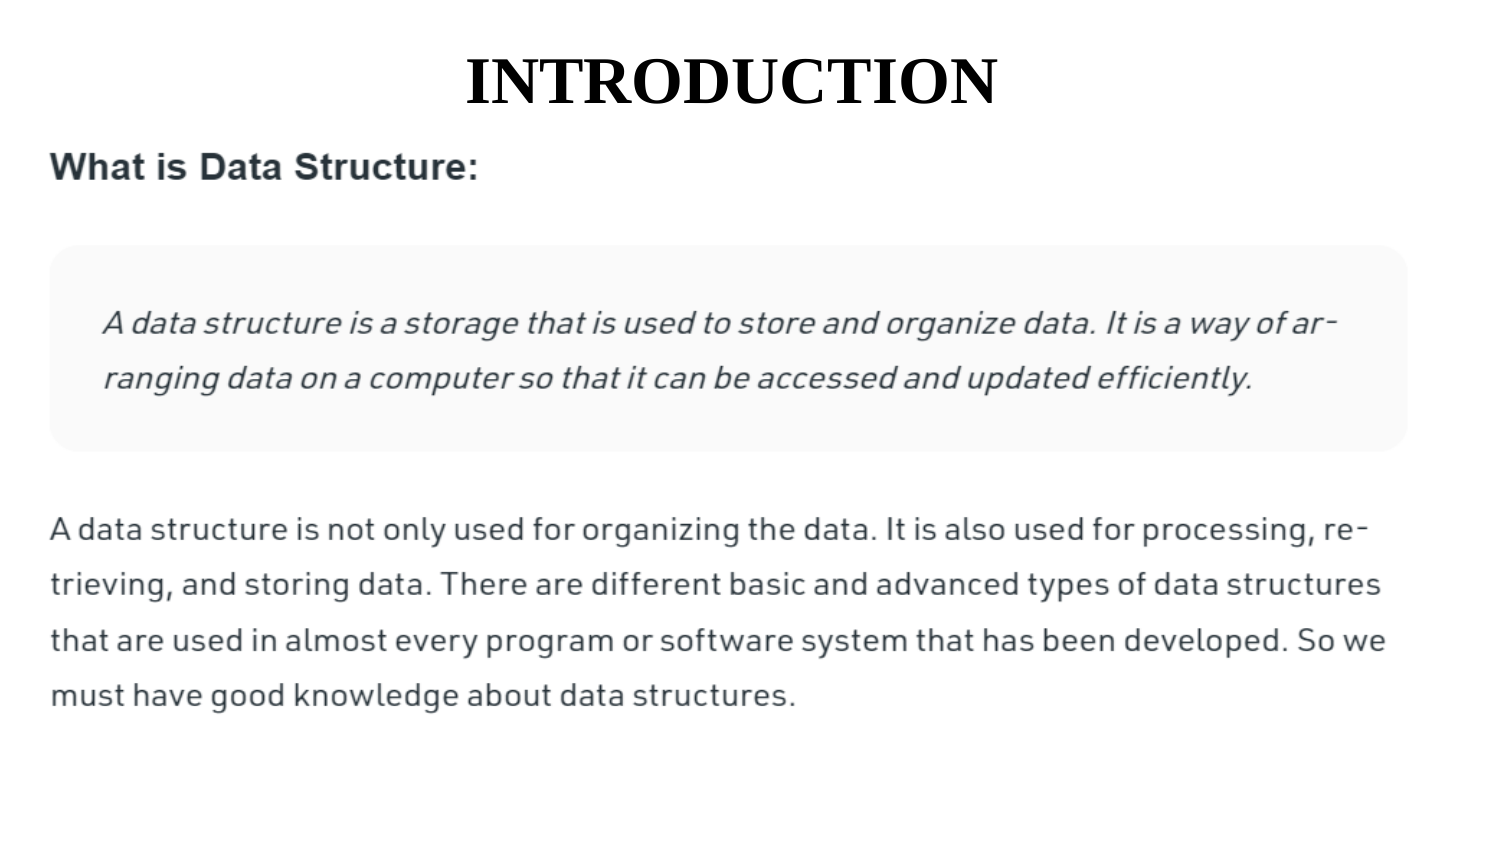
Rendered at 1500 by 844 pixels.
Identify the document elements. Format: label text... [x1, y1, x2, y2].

title INTRODUCTION [350, 4, 1112, 120]
picture [37, 121, 1438, 770]
